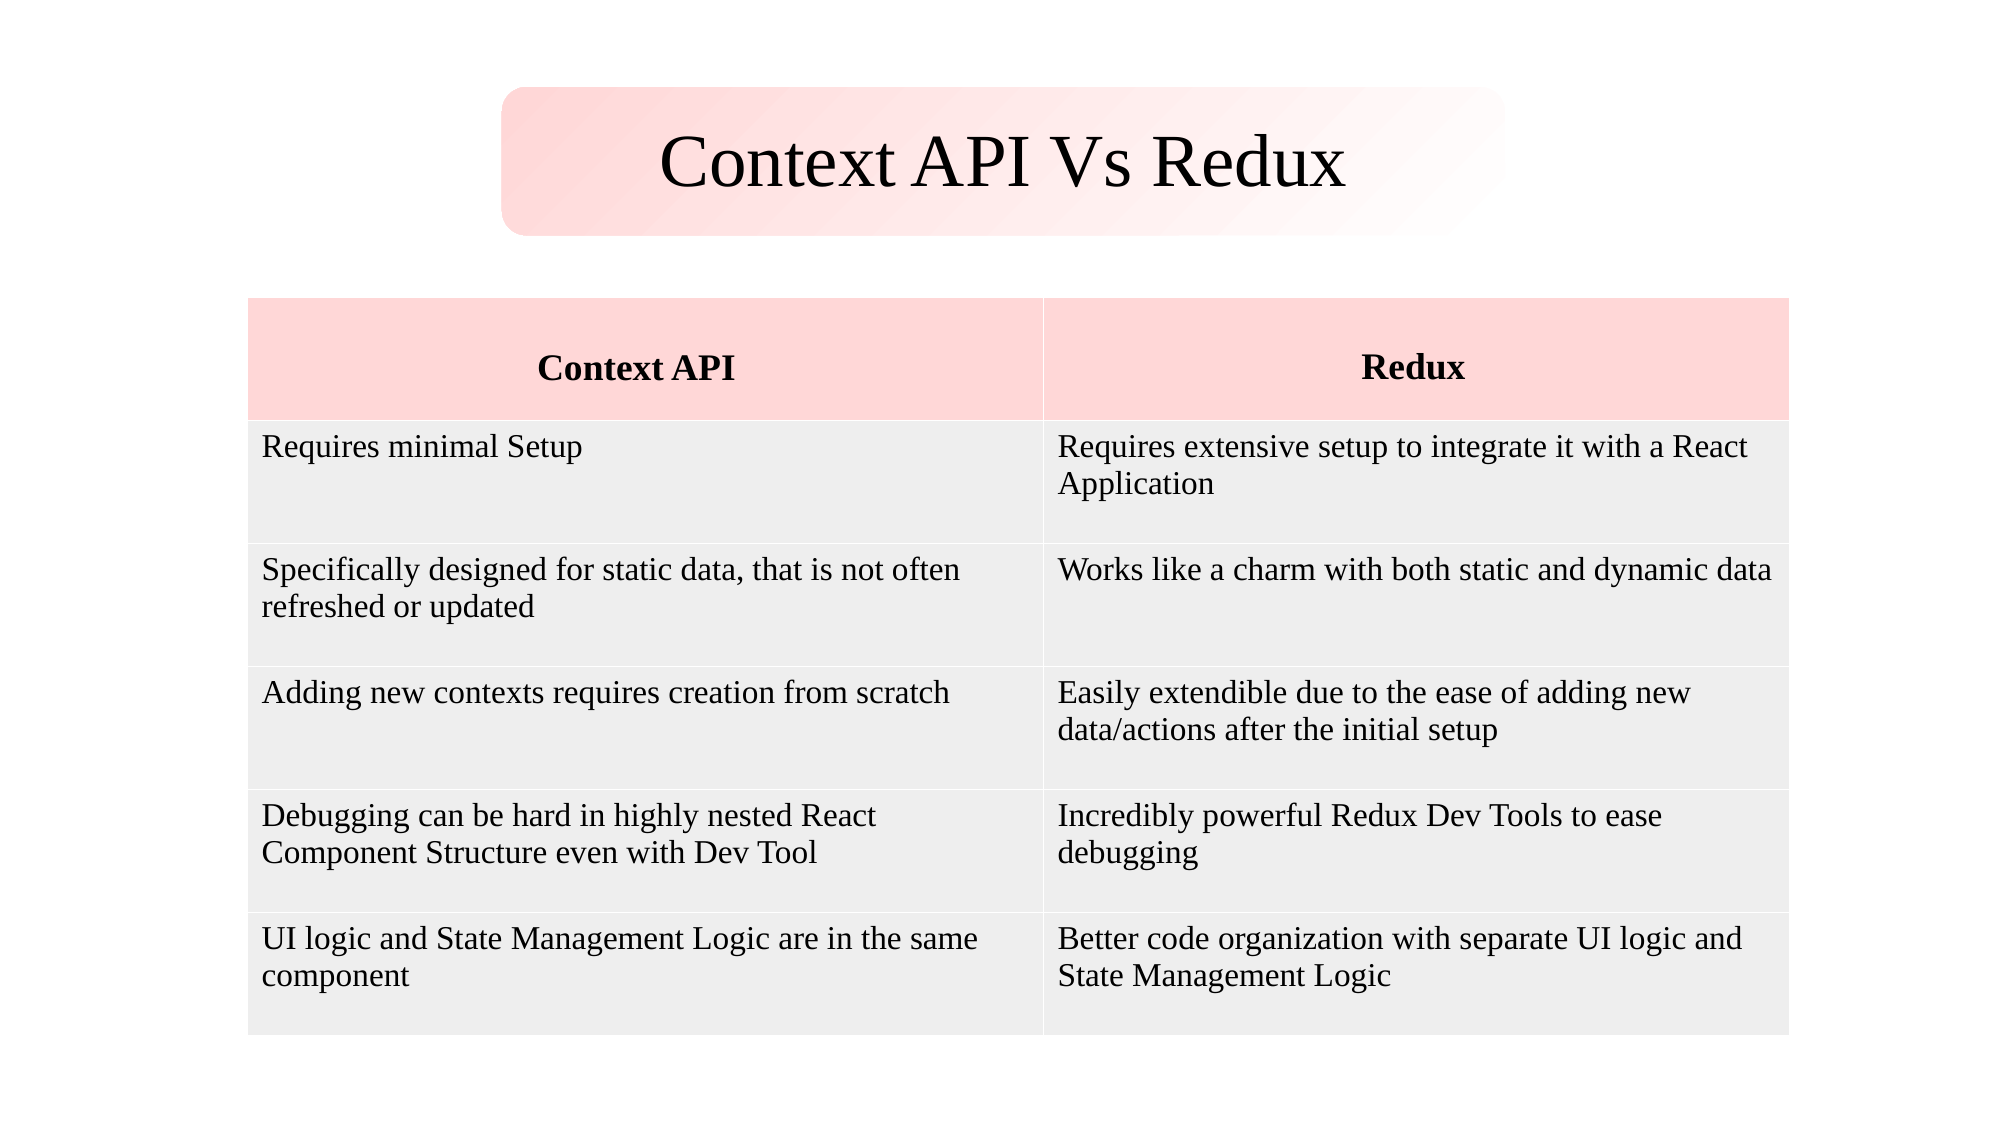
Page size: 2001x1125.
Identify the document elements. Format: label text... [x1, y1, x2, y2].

table_cell Debugging can be hard in highly nested React Component Structure even with Dev Tool [248, 790, 1043, 912]
table_cell Works like a charm with both static and dynamic data [1044, 544, 1789, 666]
table_cell Requires extensive setup to integrate it with a React Application [1044, 421, 1789, 543]
table_cell Easily extendible due to the ease of adding new data/actions after the initial setup [1044, 667, 1789, 789]
table_cell Better code organization with separate UI logic and State Management Logic [1044, 913, 1789, 1035]
table_cell Incredibly powerful Redux Dev Tools to ease debugging [1044, 790, 1789, 912]
table_cell Requires minimal Setup [248, 421, 1043, 543]
table_header Redux [1044, 298, 1789, 420]
table_cell Specifically designed for static data, that is not often refreshed or updated [248, 544, 1043, 666]
table_header Context API [248, 298, 1043, 420]
table_cell UI logic and State Management Logic are in the same component [248, 913, 1043, 1035]
text_box Context API Vs Redux [501, 87, 1506, 236]
table_cell Adding new contexts requires creation from scratch [248, 667, 1043, 789]
